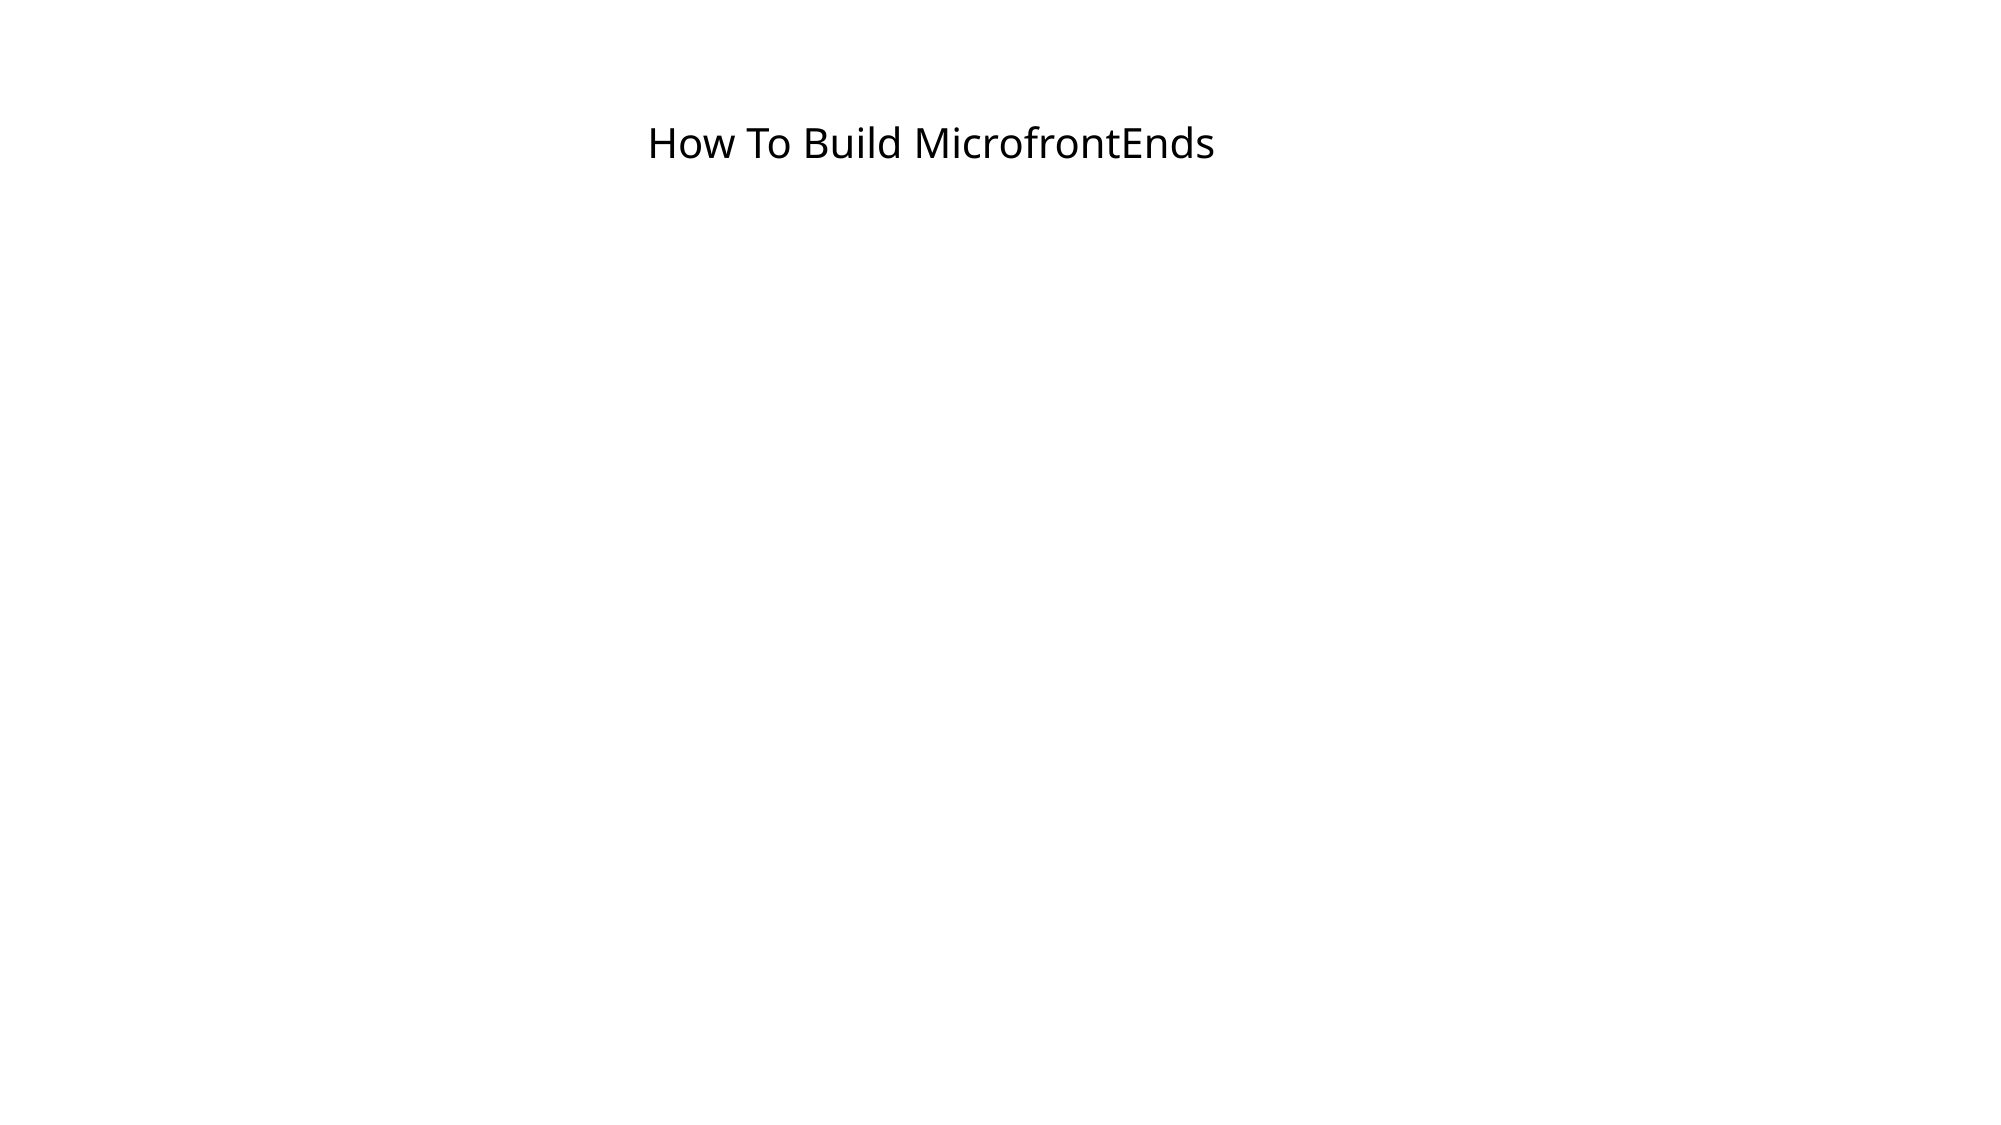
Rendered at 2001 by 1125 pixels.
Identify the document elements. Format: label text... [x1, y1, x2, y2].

title How To Build MicrofrontEnds [181, 73, 1682, 175]
